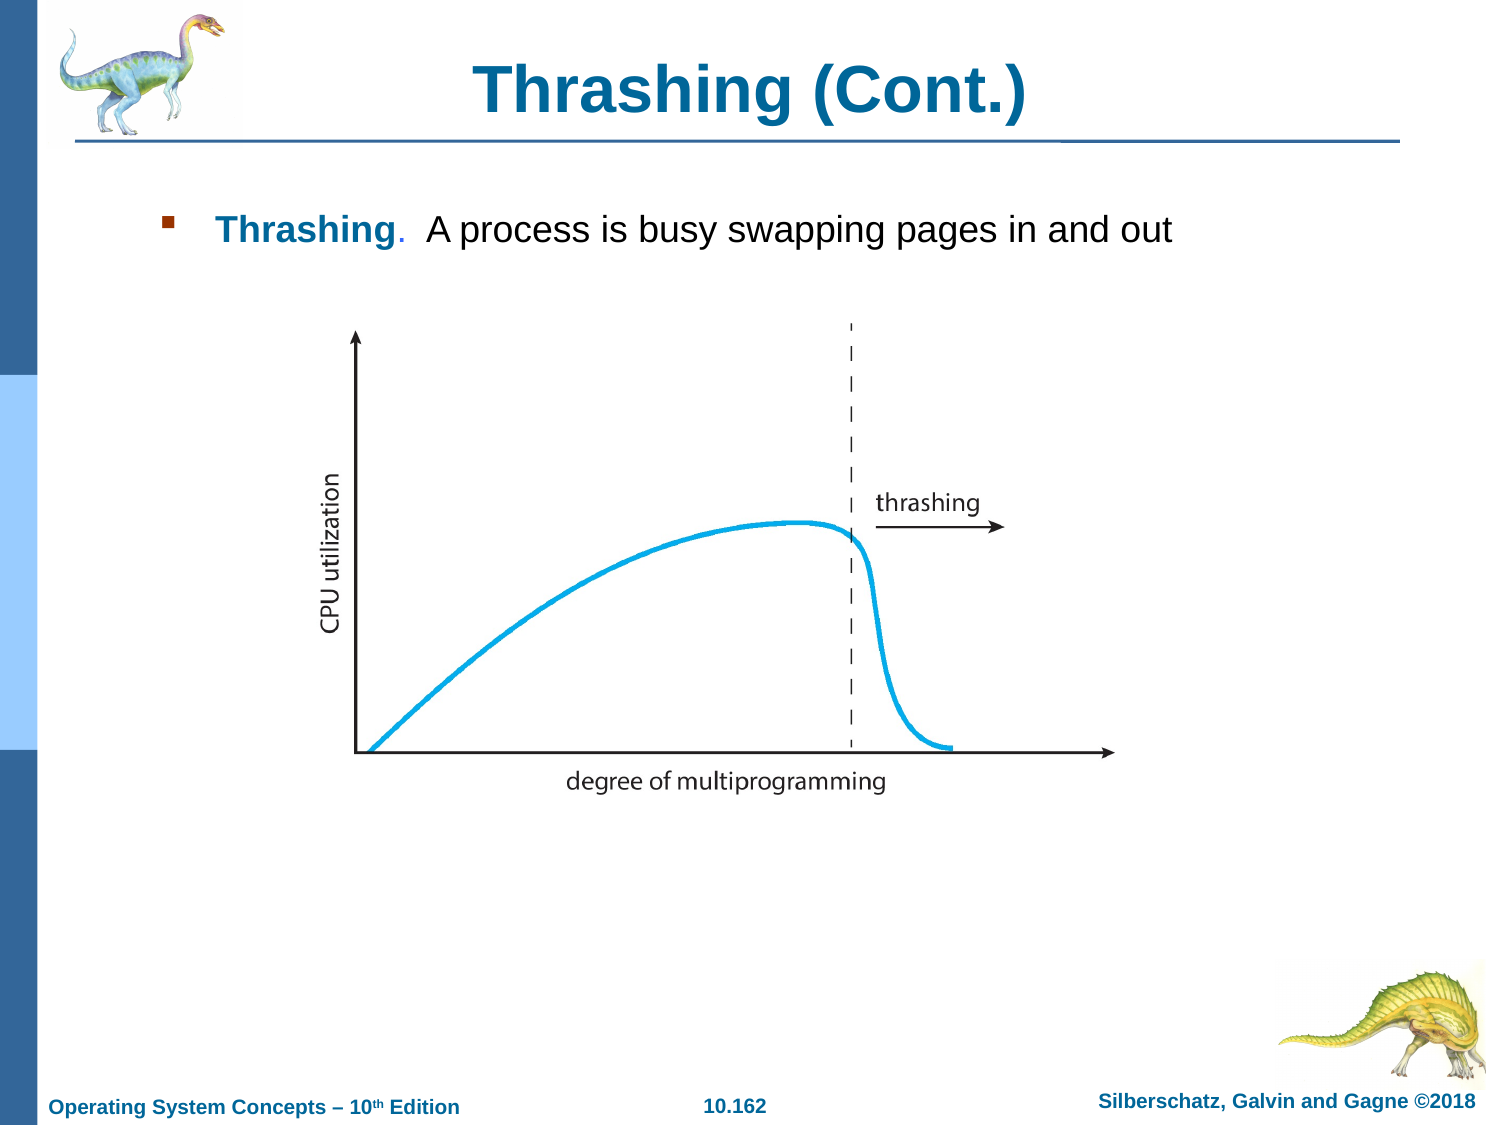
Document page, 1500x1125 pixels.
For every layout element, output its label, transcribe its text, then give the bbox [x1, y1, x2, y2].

title Thrashing (Cont.) [75, 38, 1425, 134]
picture [315, 323, 1116, 795]
picture [1275, 959, 1486, 1090]
picture [46, 0, 243, 149]
list Thrashing. A process is busy swapping pages in and out [143, 197, 1336, 353]
